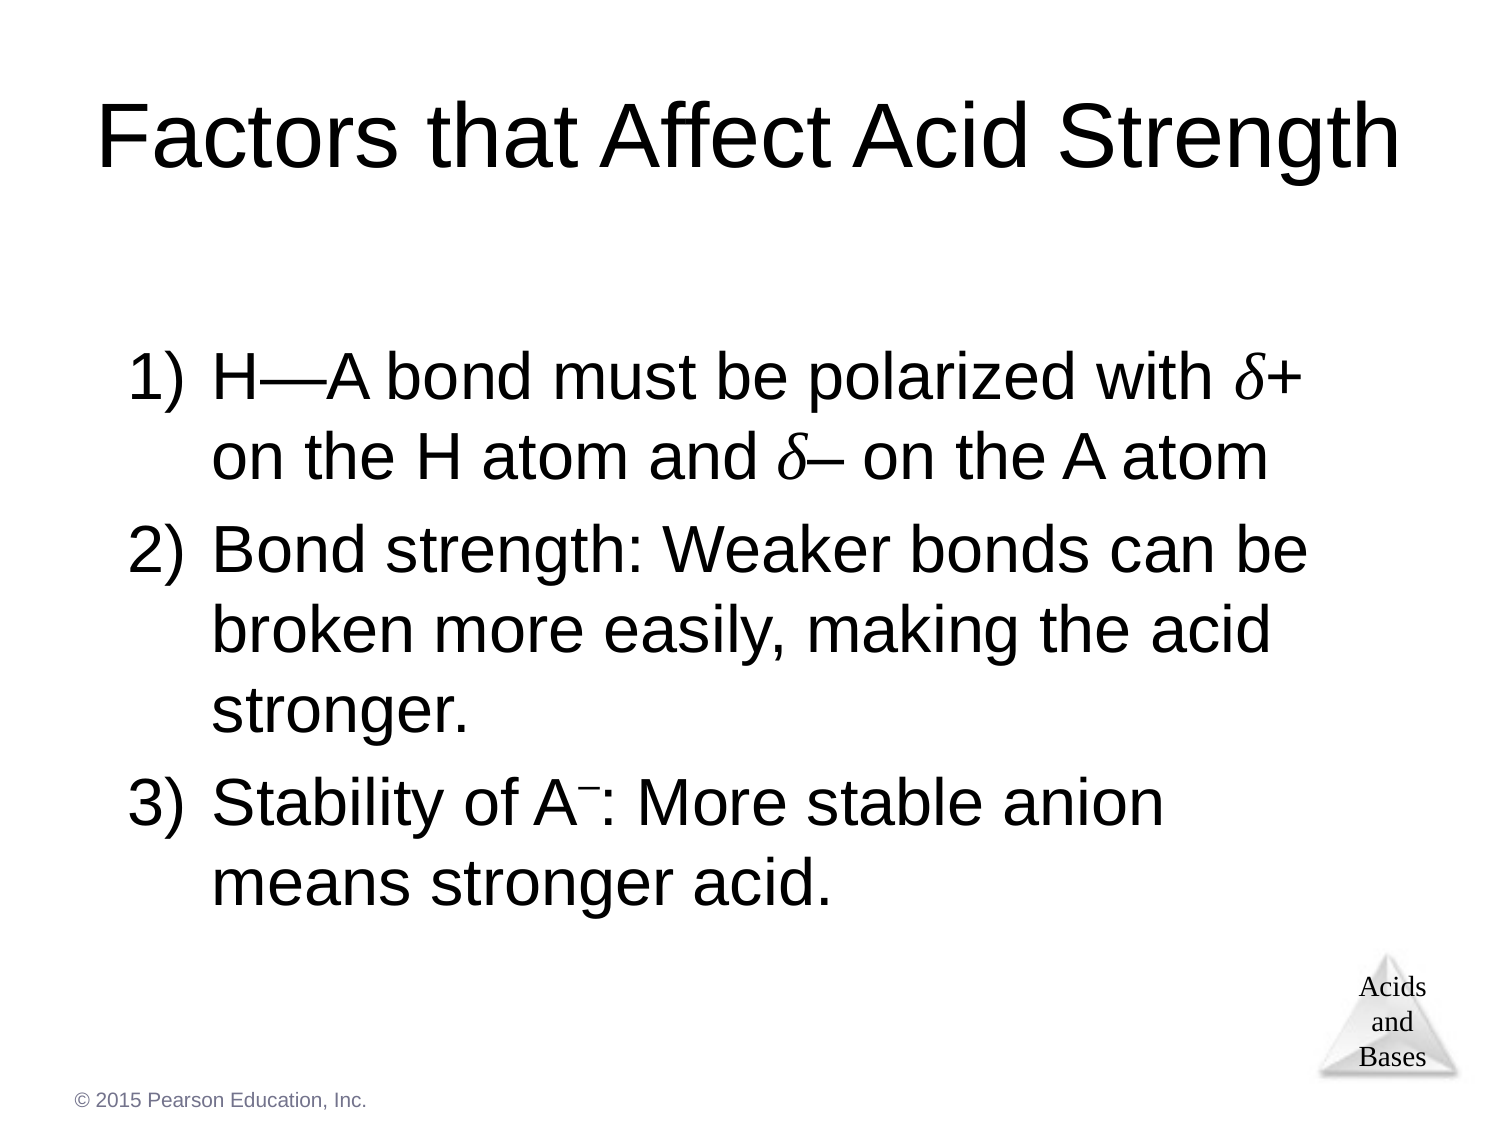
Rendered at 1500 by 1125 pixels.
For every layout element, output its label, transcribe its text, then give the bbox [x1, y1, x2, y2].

picture [1275, 899, 1500, 1125]
title Factors that Affect Acid Strength [0, 37, 1500, 226]
list H—A bond must be polarized with δ+ on the H atom and δ– on the A atom Bond strength: Weaker bonds can be broken more easily, making the acid stronger. Stability of A–: More stable anion means stronger acid. [112, 324, 1388, 1001]
